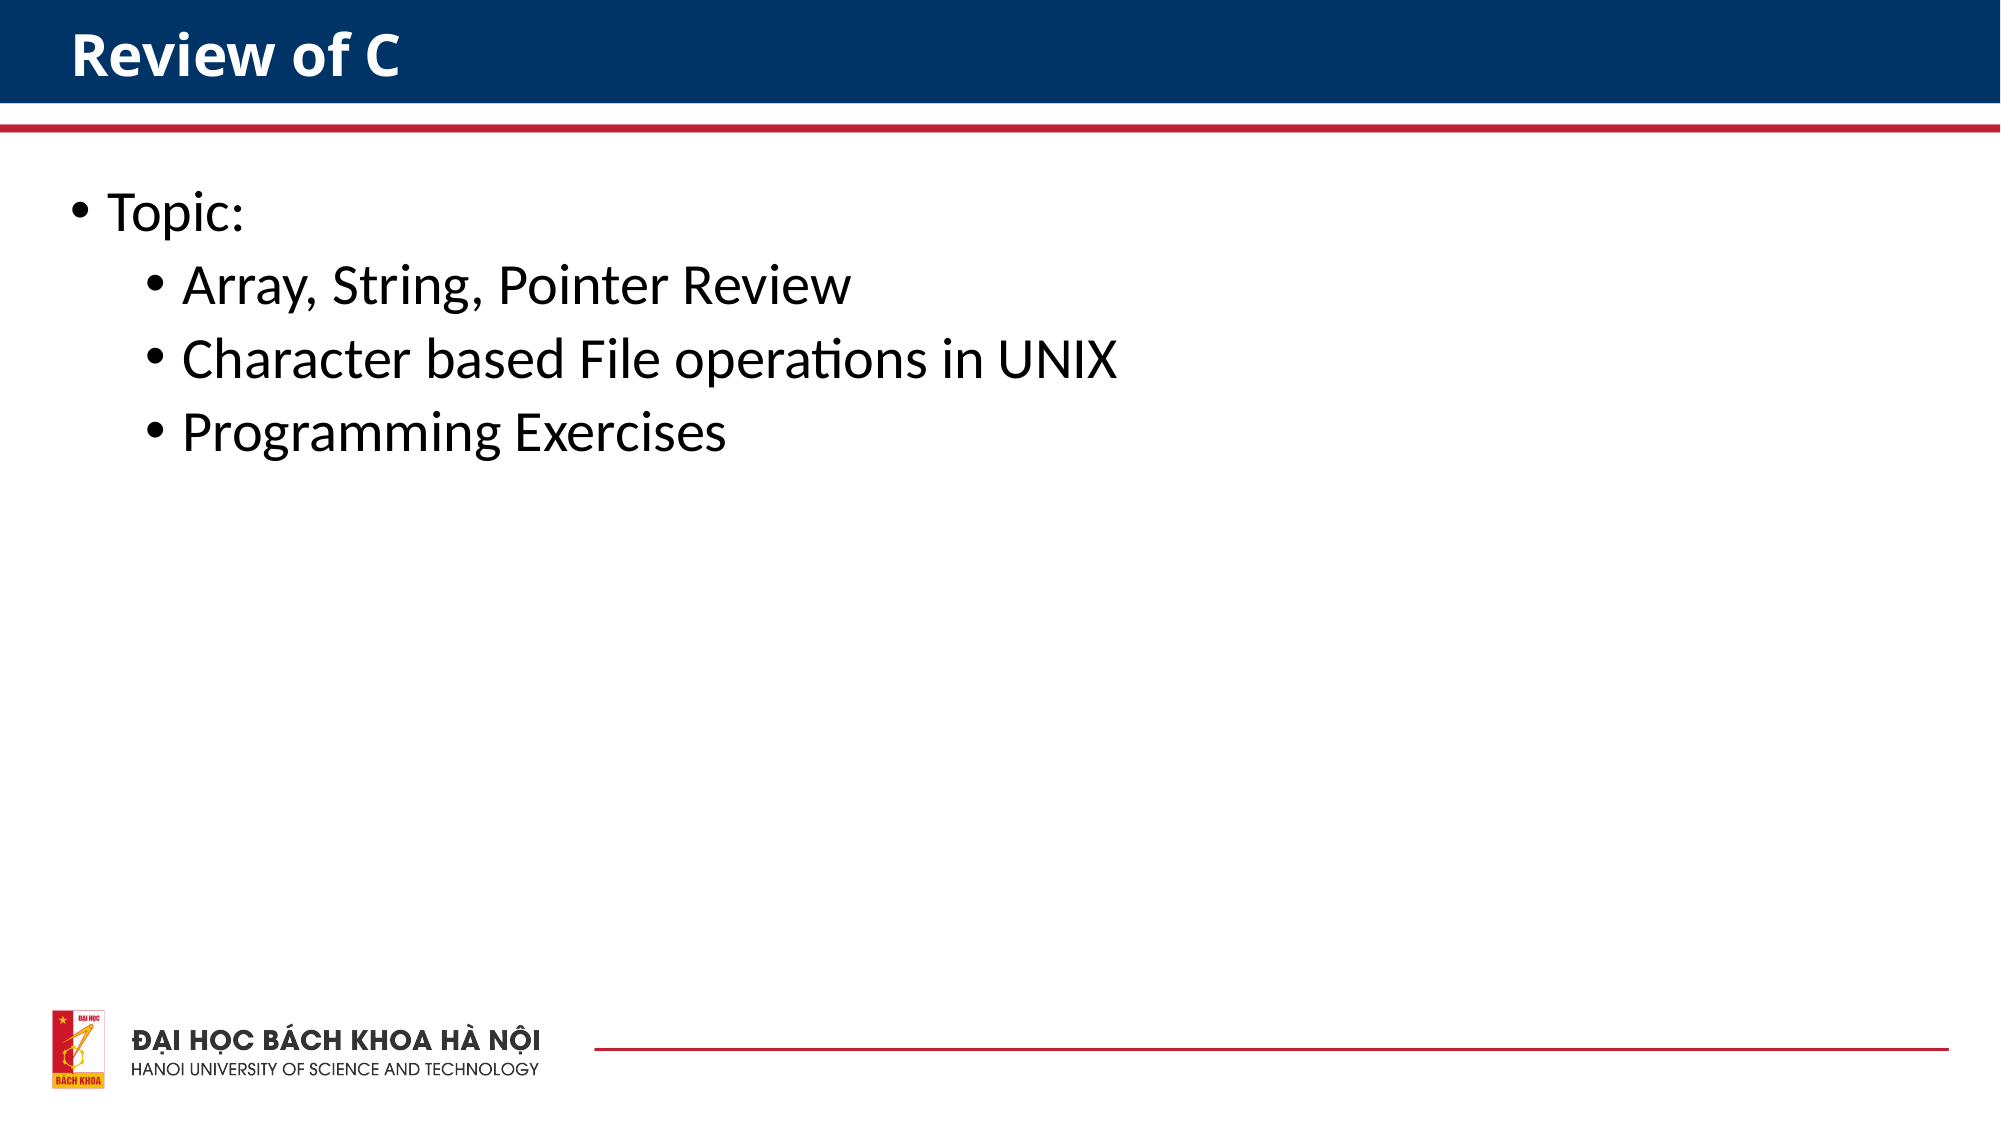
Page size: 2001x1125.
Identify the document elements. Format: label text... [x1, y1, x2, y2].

title Review of C [55, 18, 1945, 90]
picture [0, 0, 2001, 1125]
list Topic: Array, String, Pointer Review Character based File operations in UNIX Programming Exercises [55, 173, 1945, 979]
